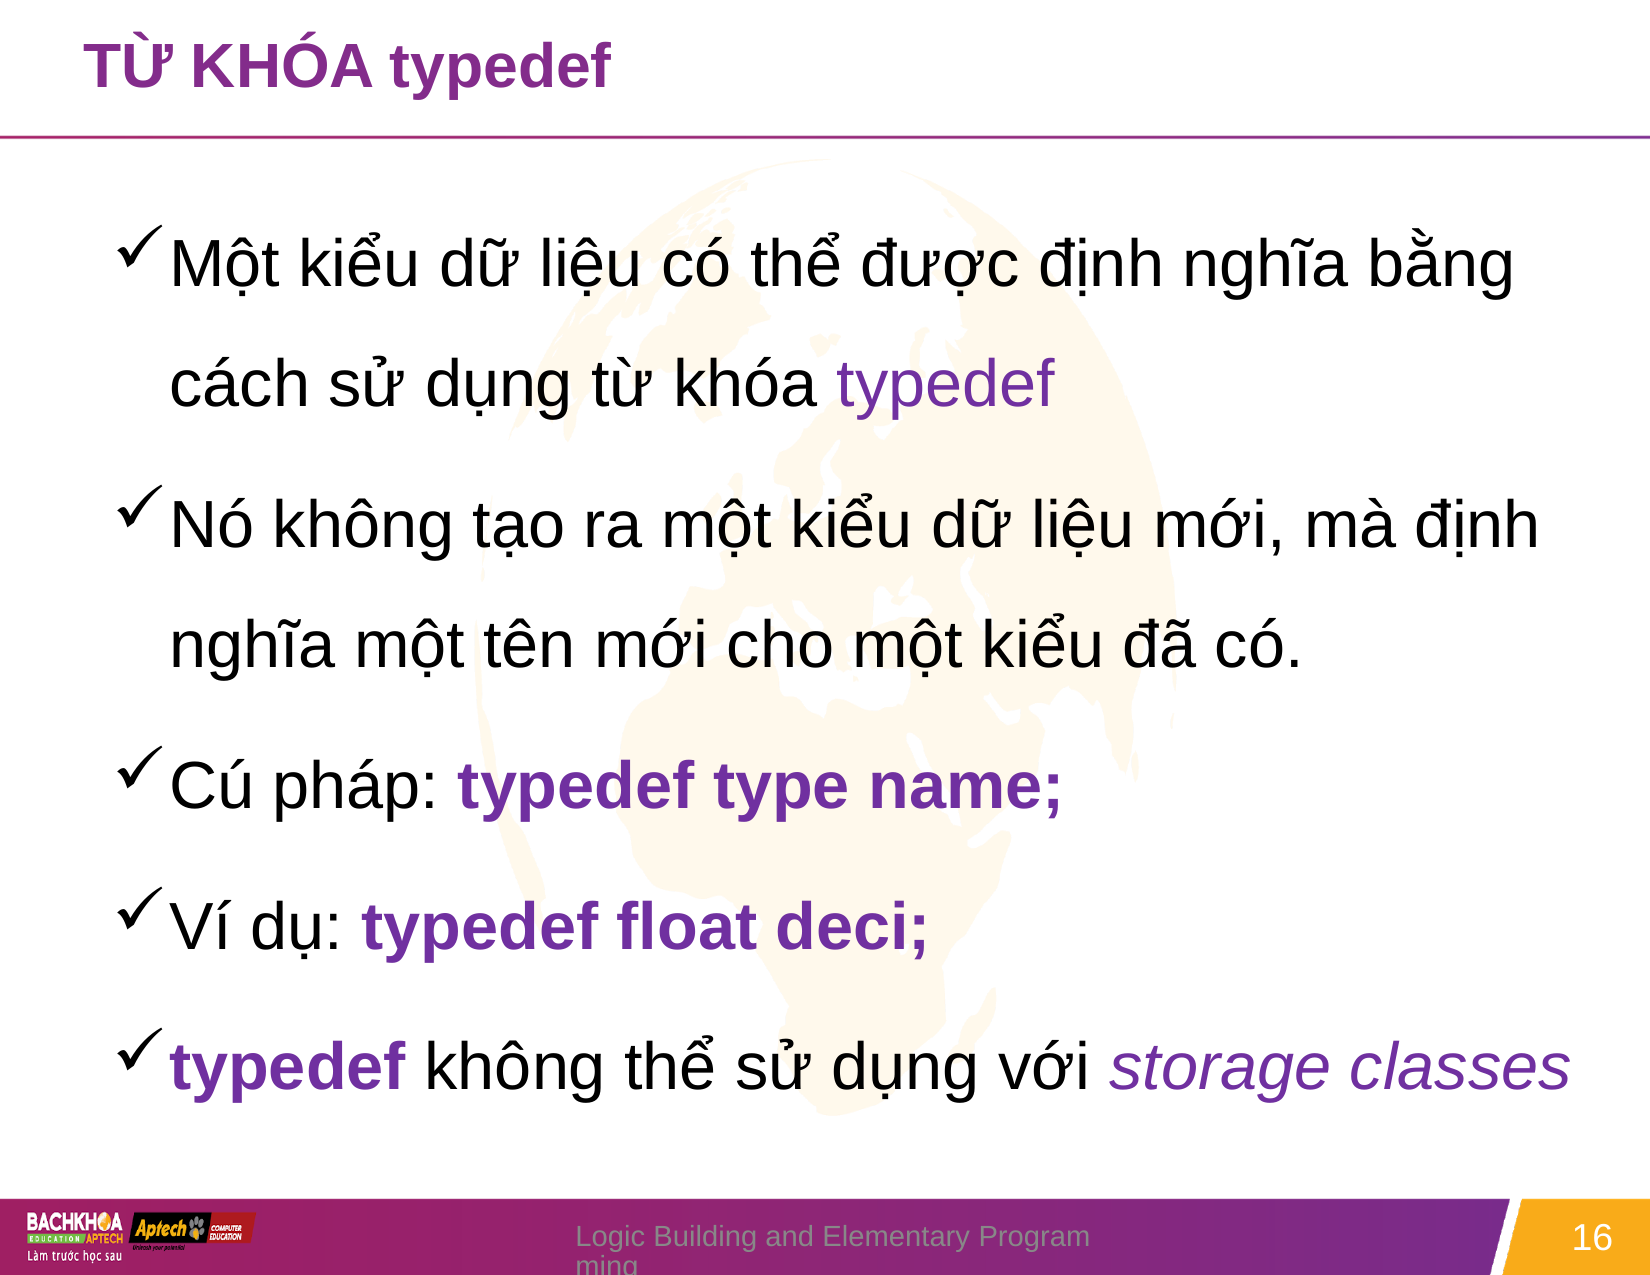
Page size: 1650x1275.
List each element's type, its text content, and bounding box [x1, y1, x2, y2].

slide_number 16 [1534, 1201, 1650, 1270]
list Một kiểu dữ liệu có thể được định nghĩa bằng cách sử dụng từ khóa typedef Nó không tạo ra một kiểu dữ liệu mới, mà định nghĩa một tên mới cho một kiểu đã có. Cú pháp: typedef type name; Ví dụ: typedef float deci; typedef không thể sử dụng với storage classes [68, 165, 1609, 1149]
footer Logic Building and Elementary Programming [560, 1201, 1118, 1270]
title TỪ KHÓA typedef [68, 0, 1609, 135]
picture [0, 0, 1650, 1275]
